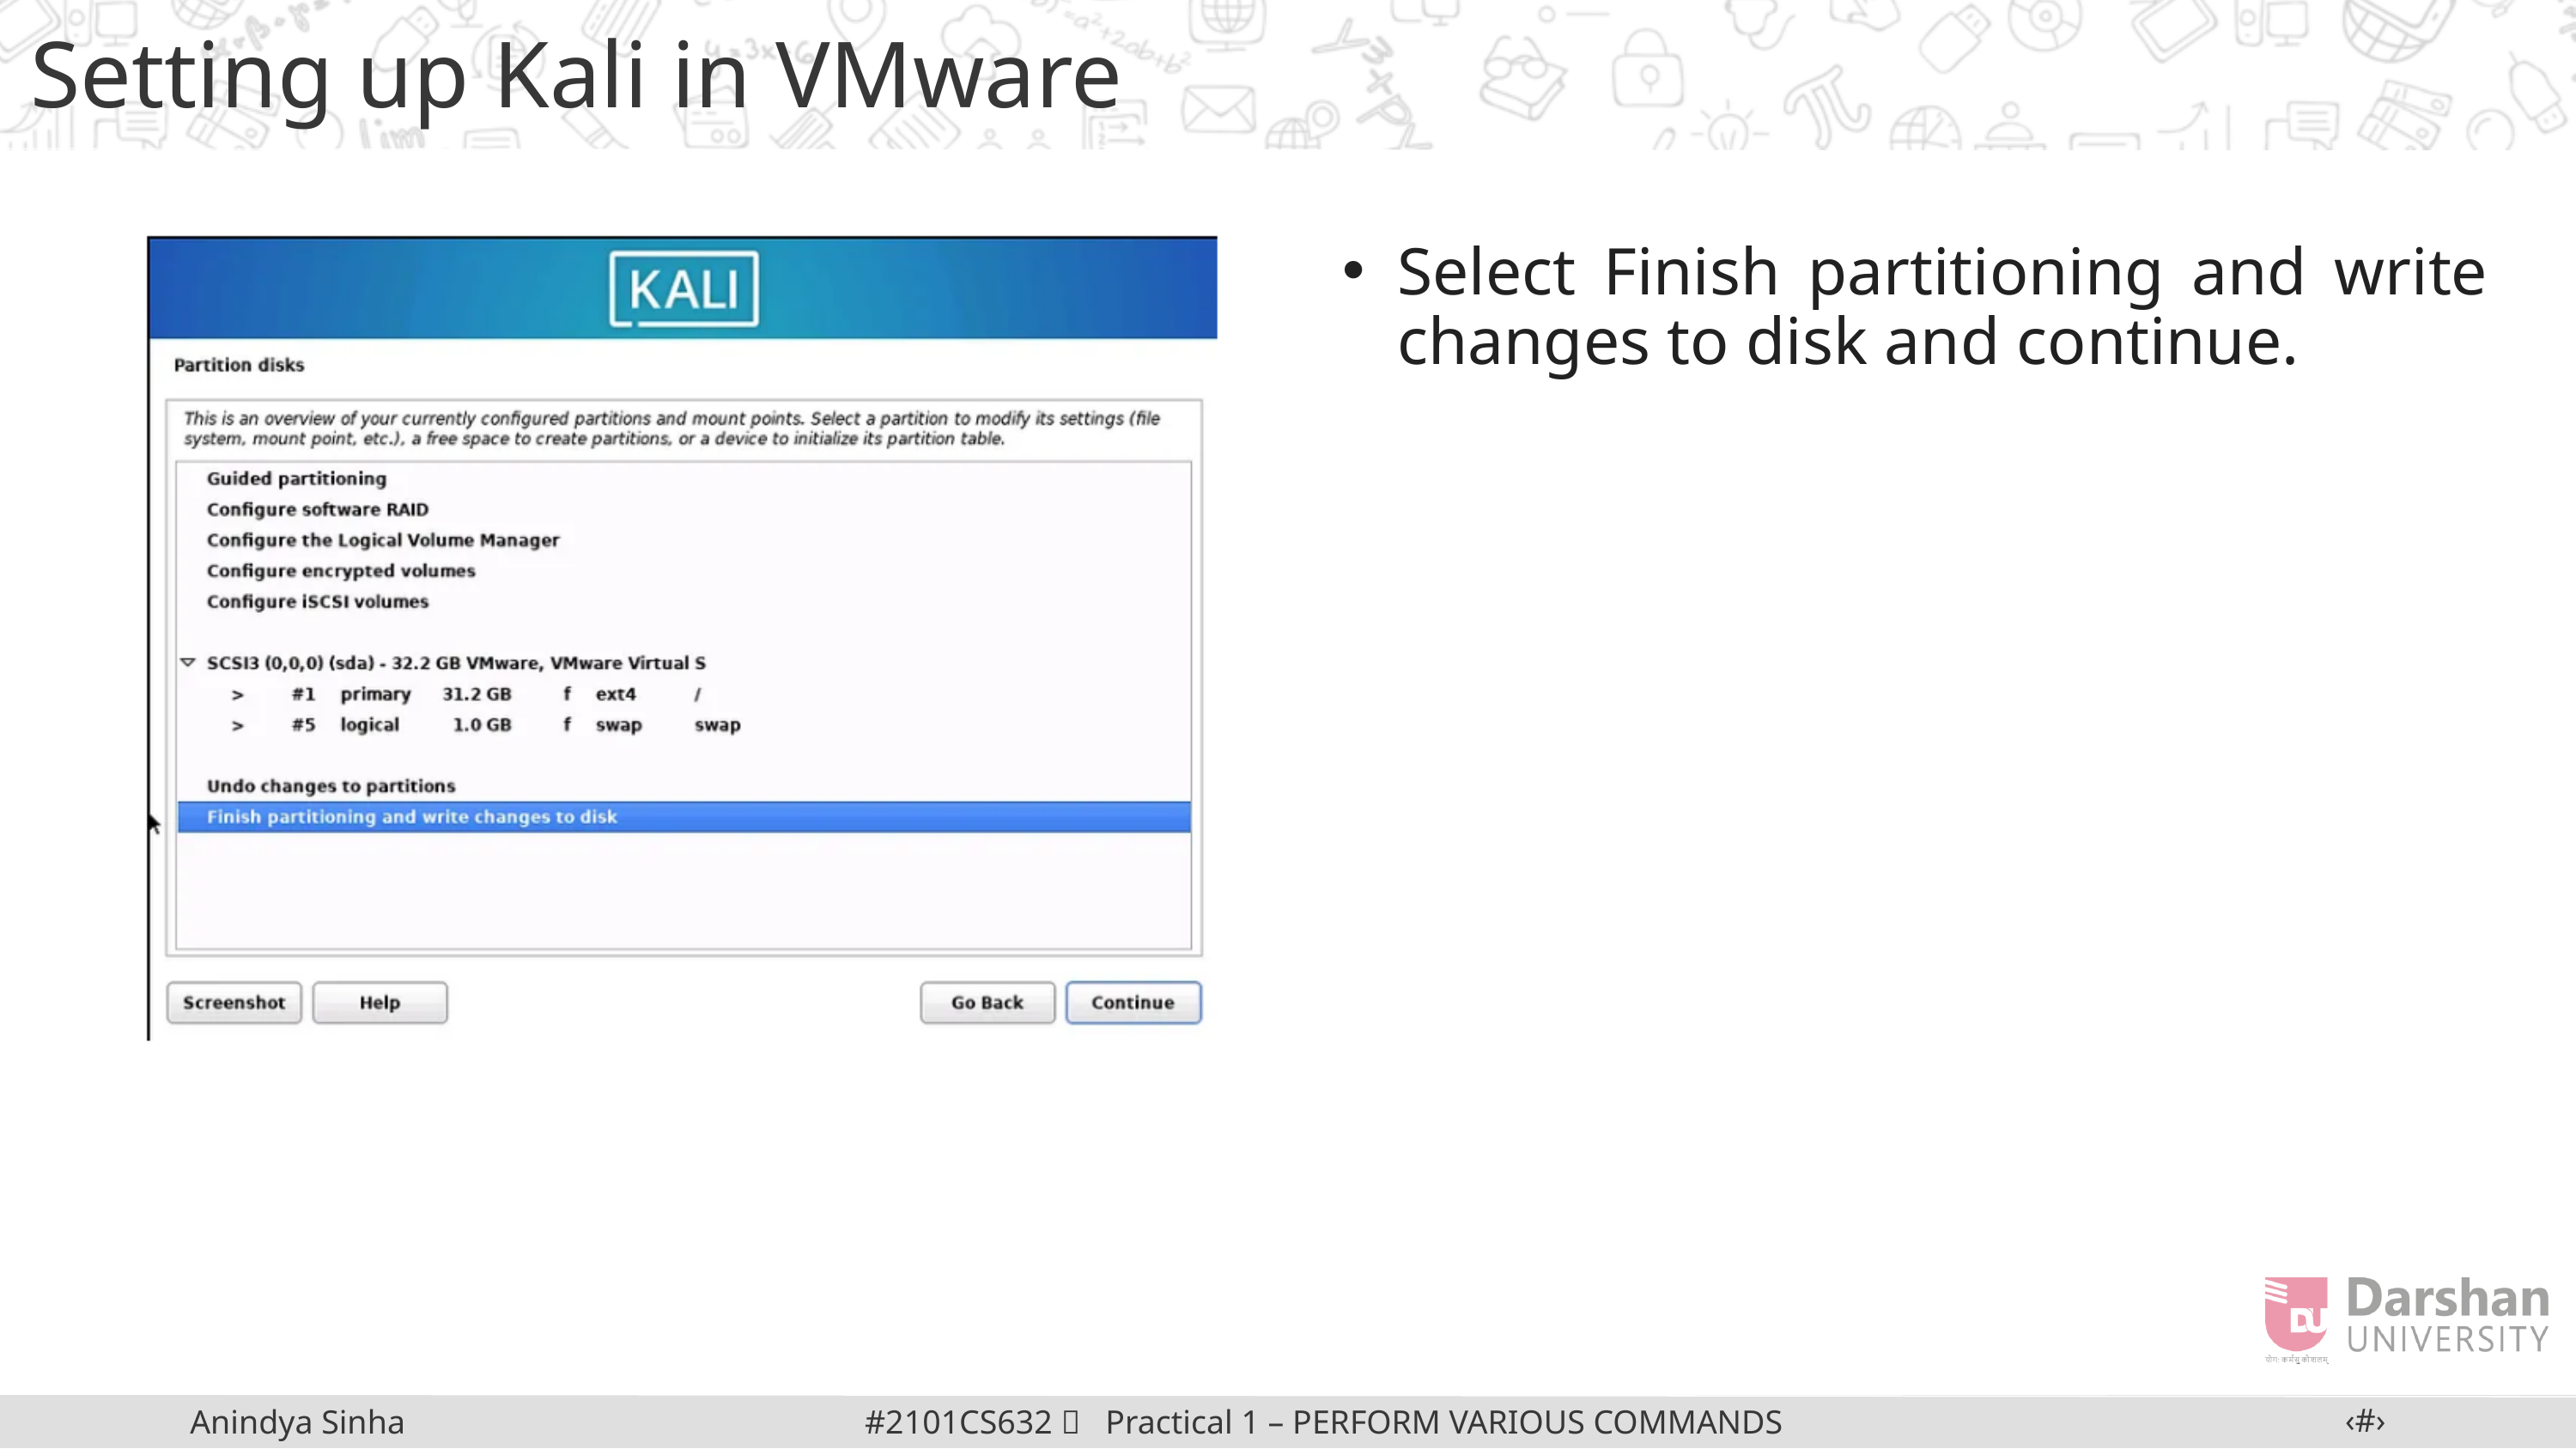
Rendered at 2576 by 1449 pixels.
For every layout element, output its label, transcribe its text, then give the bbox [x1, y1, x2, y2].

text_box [2264, 1276, 2549, 1364]
text_box [144, 232, 1219, 1049]
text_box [0, 1394, 2576, 1449]
text_box [0, 0, 2576, 150]
text_box Select Finish partitioning and write changes to disk and continue. [1288, 238, 2488, 378]
text_box Setting up Kali in VMware [30, 27, 2546, 126]
